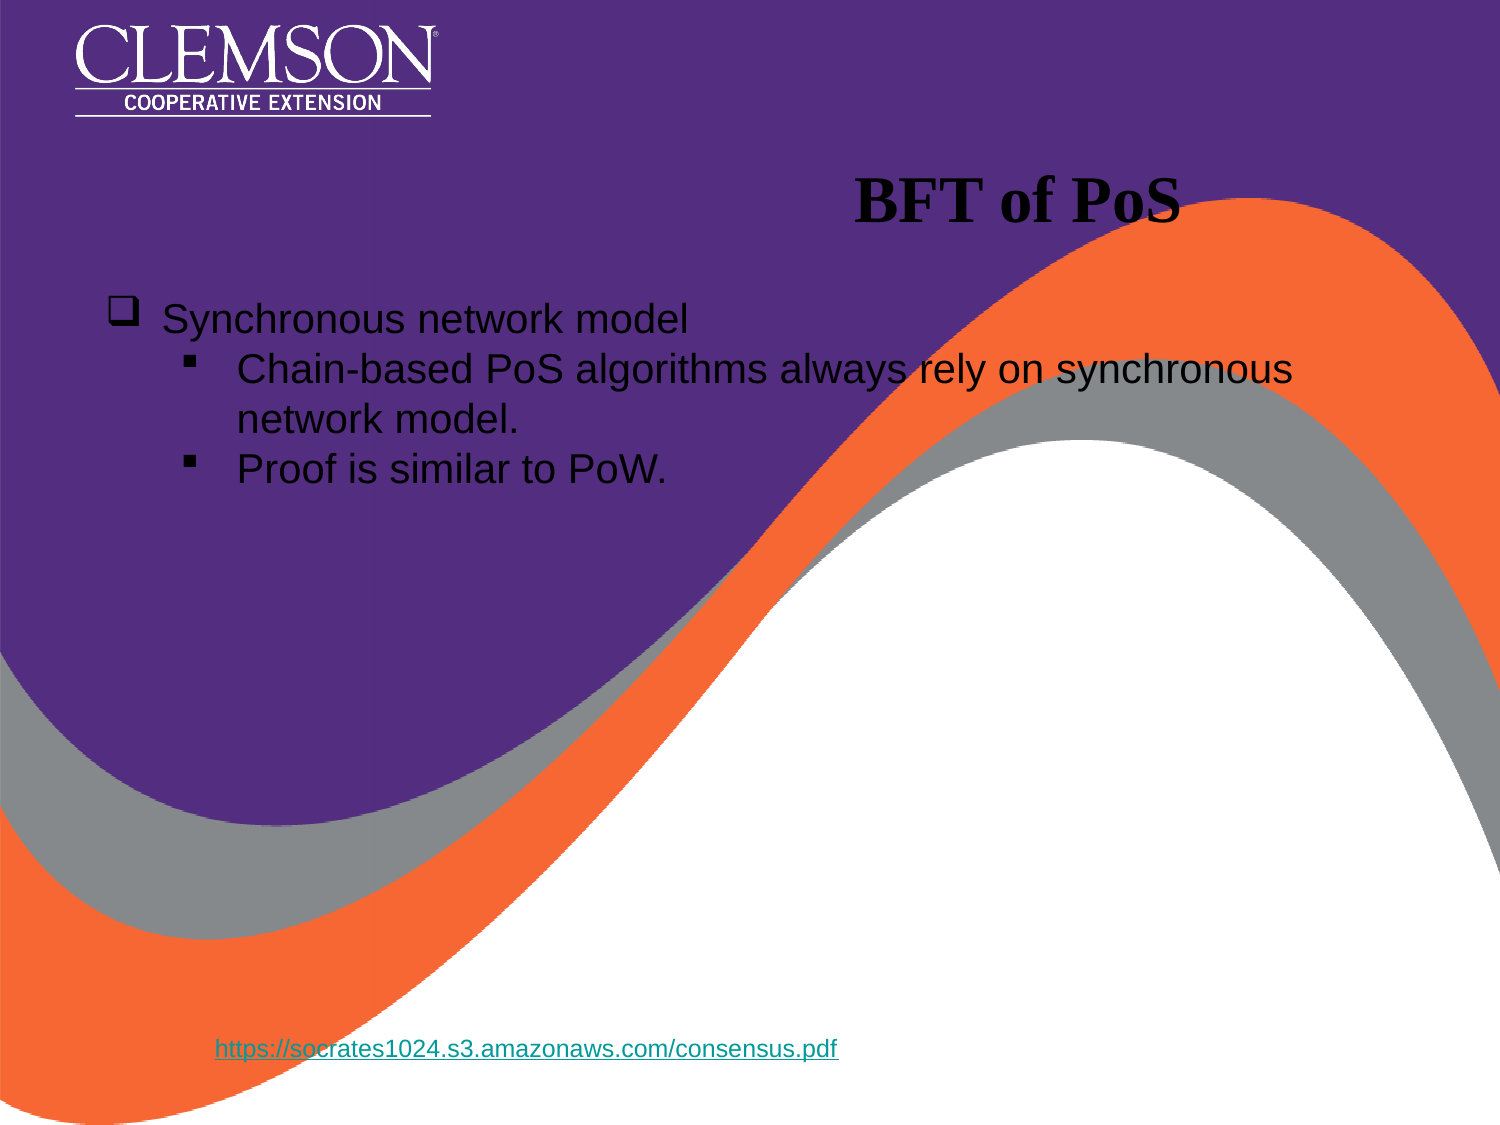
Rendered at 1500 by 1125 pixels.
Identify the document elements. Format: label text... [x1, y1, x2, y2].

text_box https://socrates1024.s3.amazonaws.com/consensus.pdf [200, 1025, 1063, 1070]
title BFT of PoS [349, 133, 1500, 259]
picture [0, 0, 1500, 1125]
text_box Synchronous network model Chain-based PoS algorithms always rely on synchronous network model. Proof is similar to PoW. [90, 284, 1410, 550]
